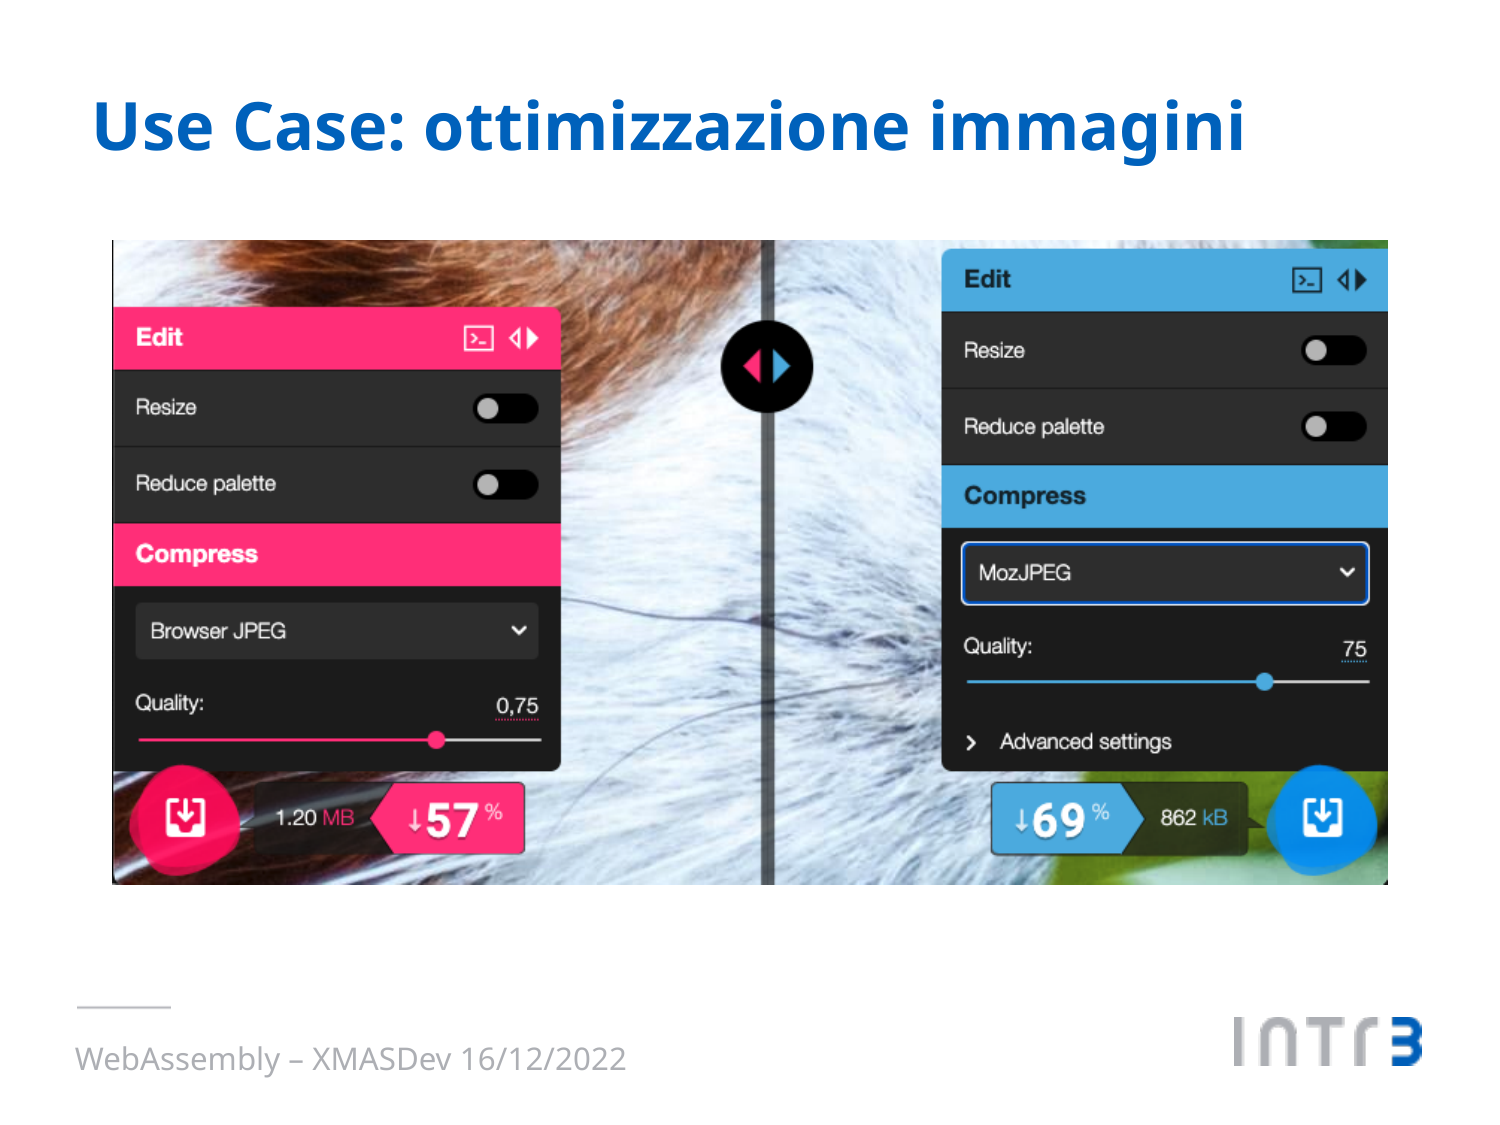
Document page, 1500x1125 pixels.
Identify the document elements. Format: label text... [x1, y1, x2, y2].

footer WebAssembly – XMASDev 16/12/2022 [60, 1031, 1241, 1083]
title Use Case: ottimizzazione immagini [77, 60, 1422, 169]
picture [77, 1005, 171, 1012]
picture [1234, 1017, 1422, 1066]
picture [112, 240, 1388, 885]
